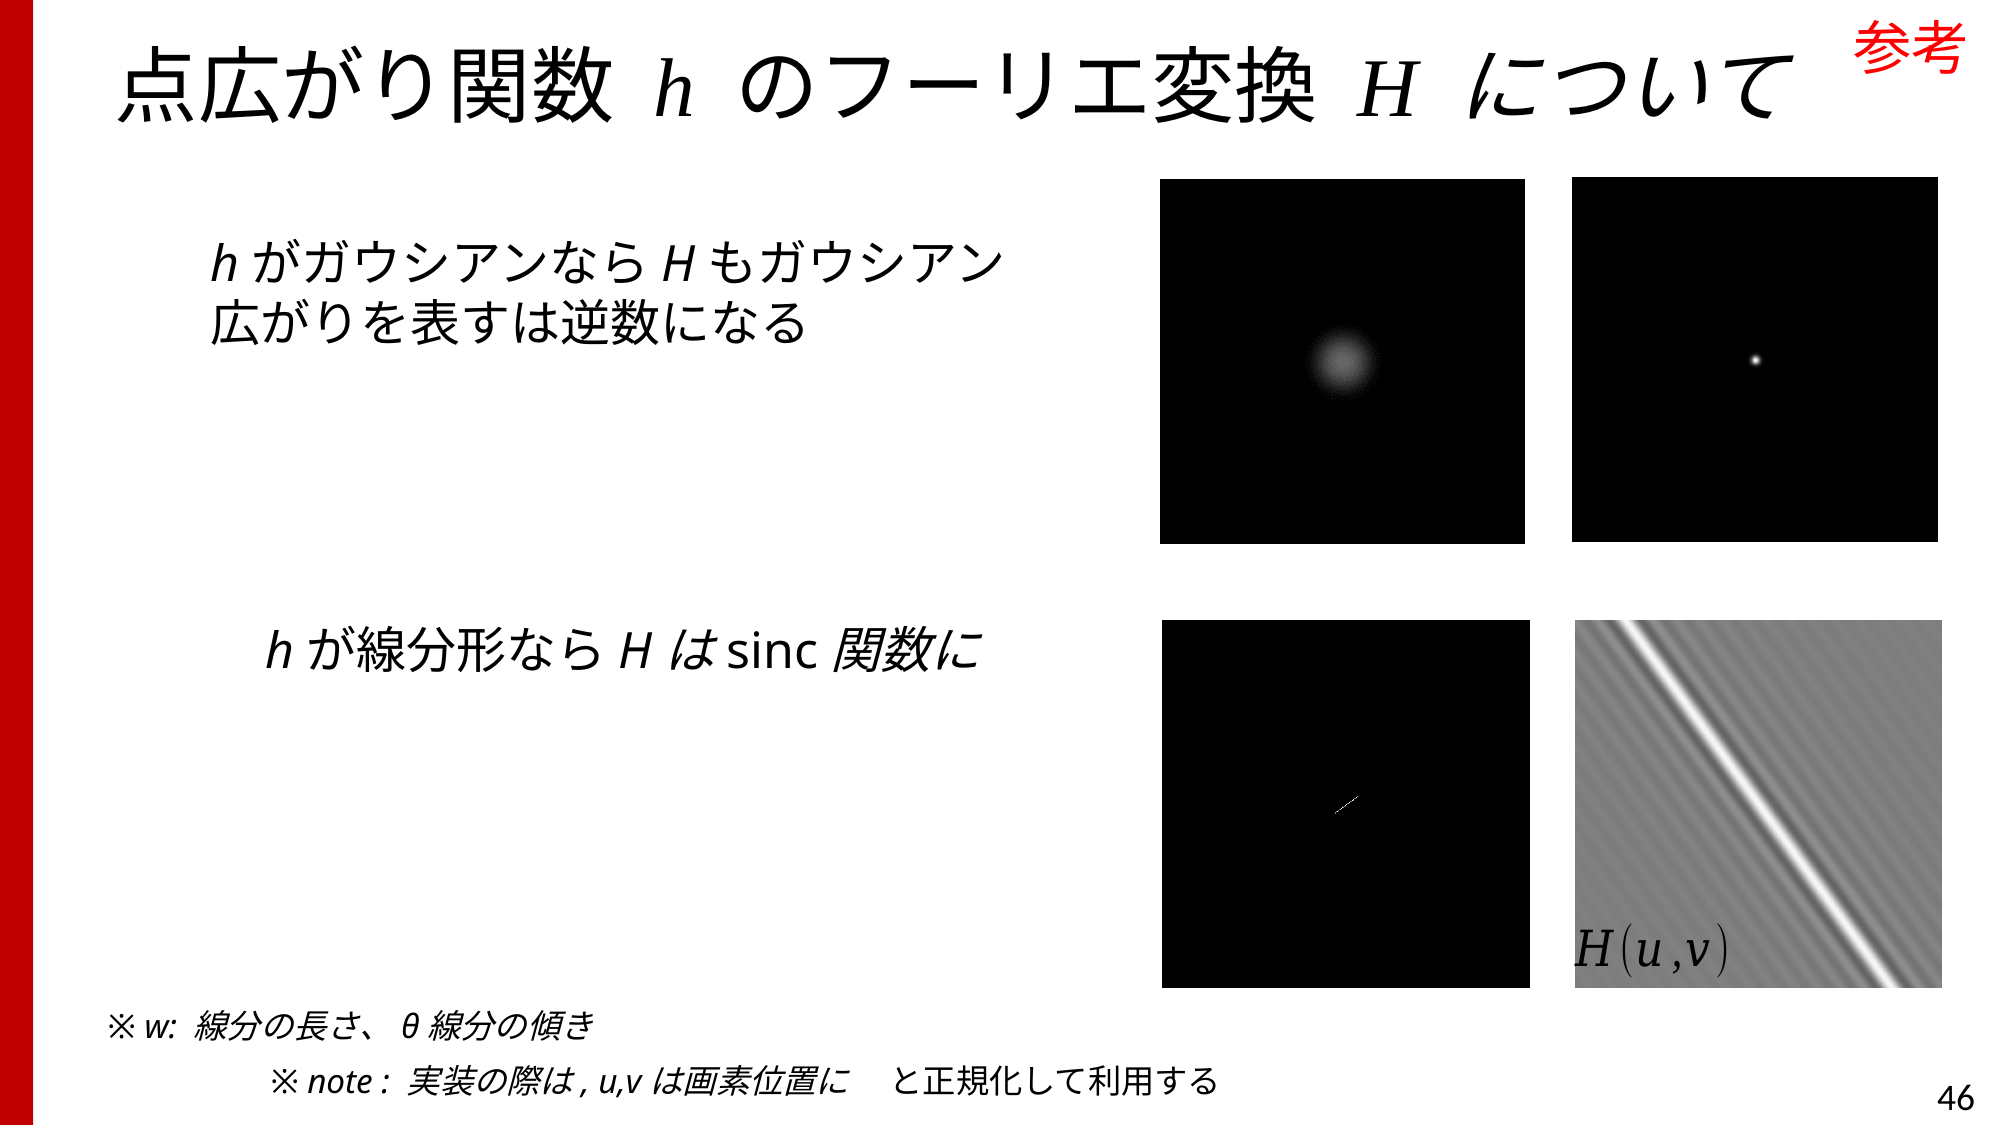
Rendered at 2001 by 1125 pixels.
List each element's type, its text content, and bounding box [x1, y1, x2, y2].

slide_number 46 [1539, 1065, 1990, 1125]
text_box ※ w: 線分の長さ、θ線分の傾き [93, 998, 609, 1053]
picture [1574, 620, 1942, 988]
text_box 参考 [1838, 8, 2000, 93]
title 点広がり関数 h のフーリエ変換 H について [99, 29, 1983, 151]
picture [1572, 177, 1938, 542]
picture [1162, 620, 1530, 988]
picture [1160, 179, 1525, 544]
